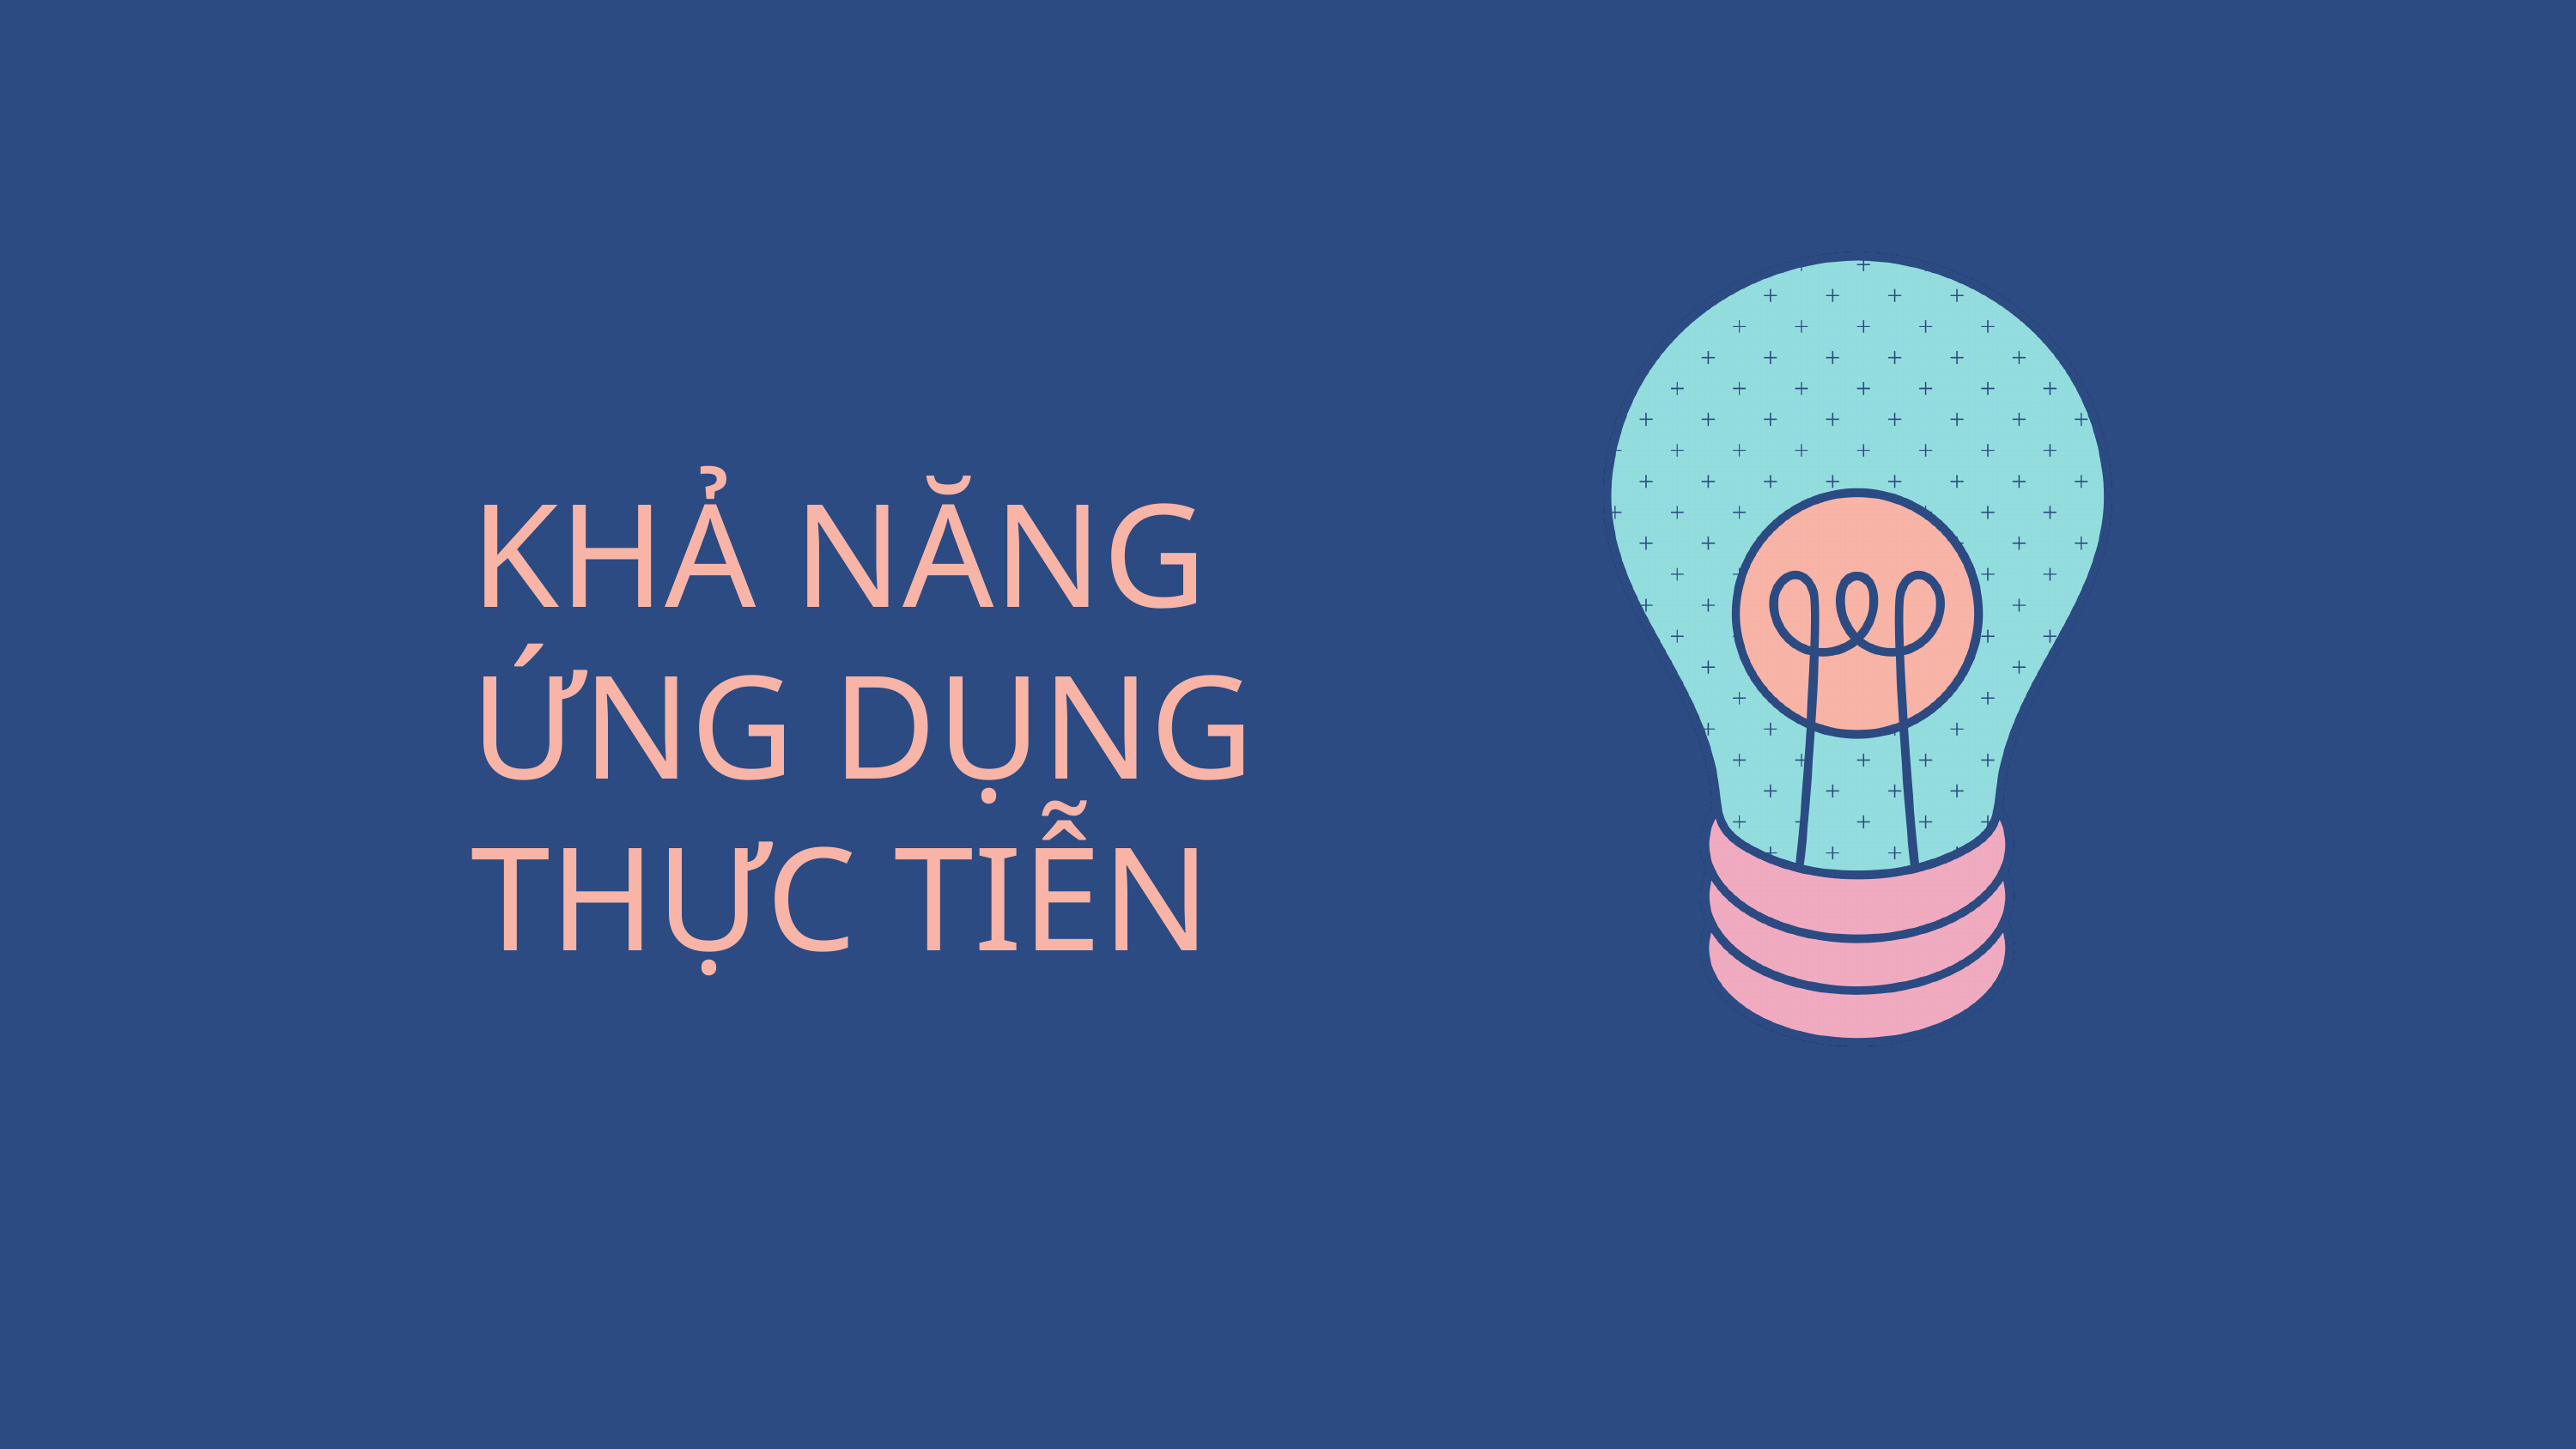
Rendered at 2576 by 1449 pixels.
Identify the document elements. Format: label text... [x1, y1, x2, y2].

text_box KHẢ NĂNG ỨNG DỤNG THỰC TIỄN [471, 464, 1483, 979]
picture [1599, 252, 2116, 1047]
